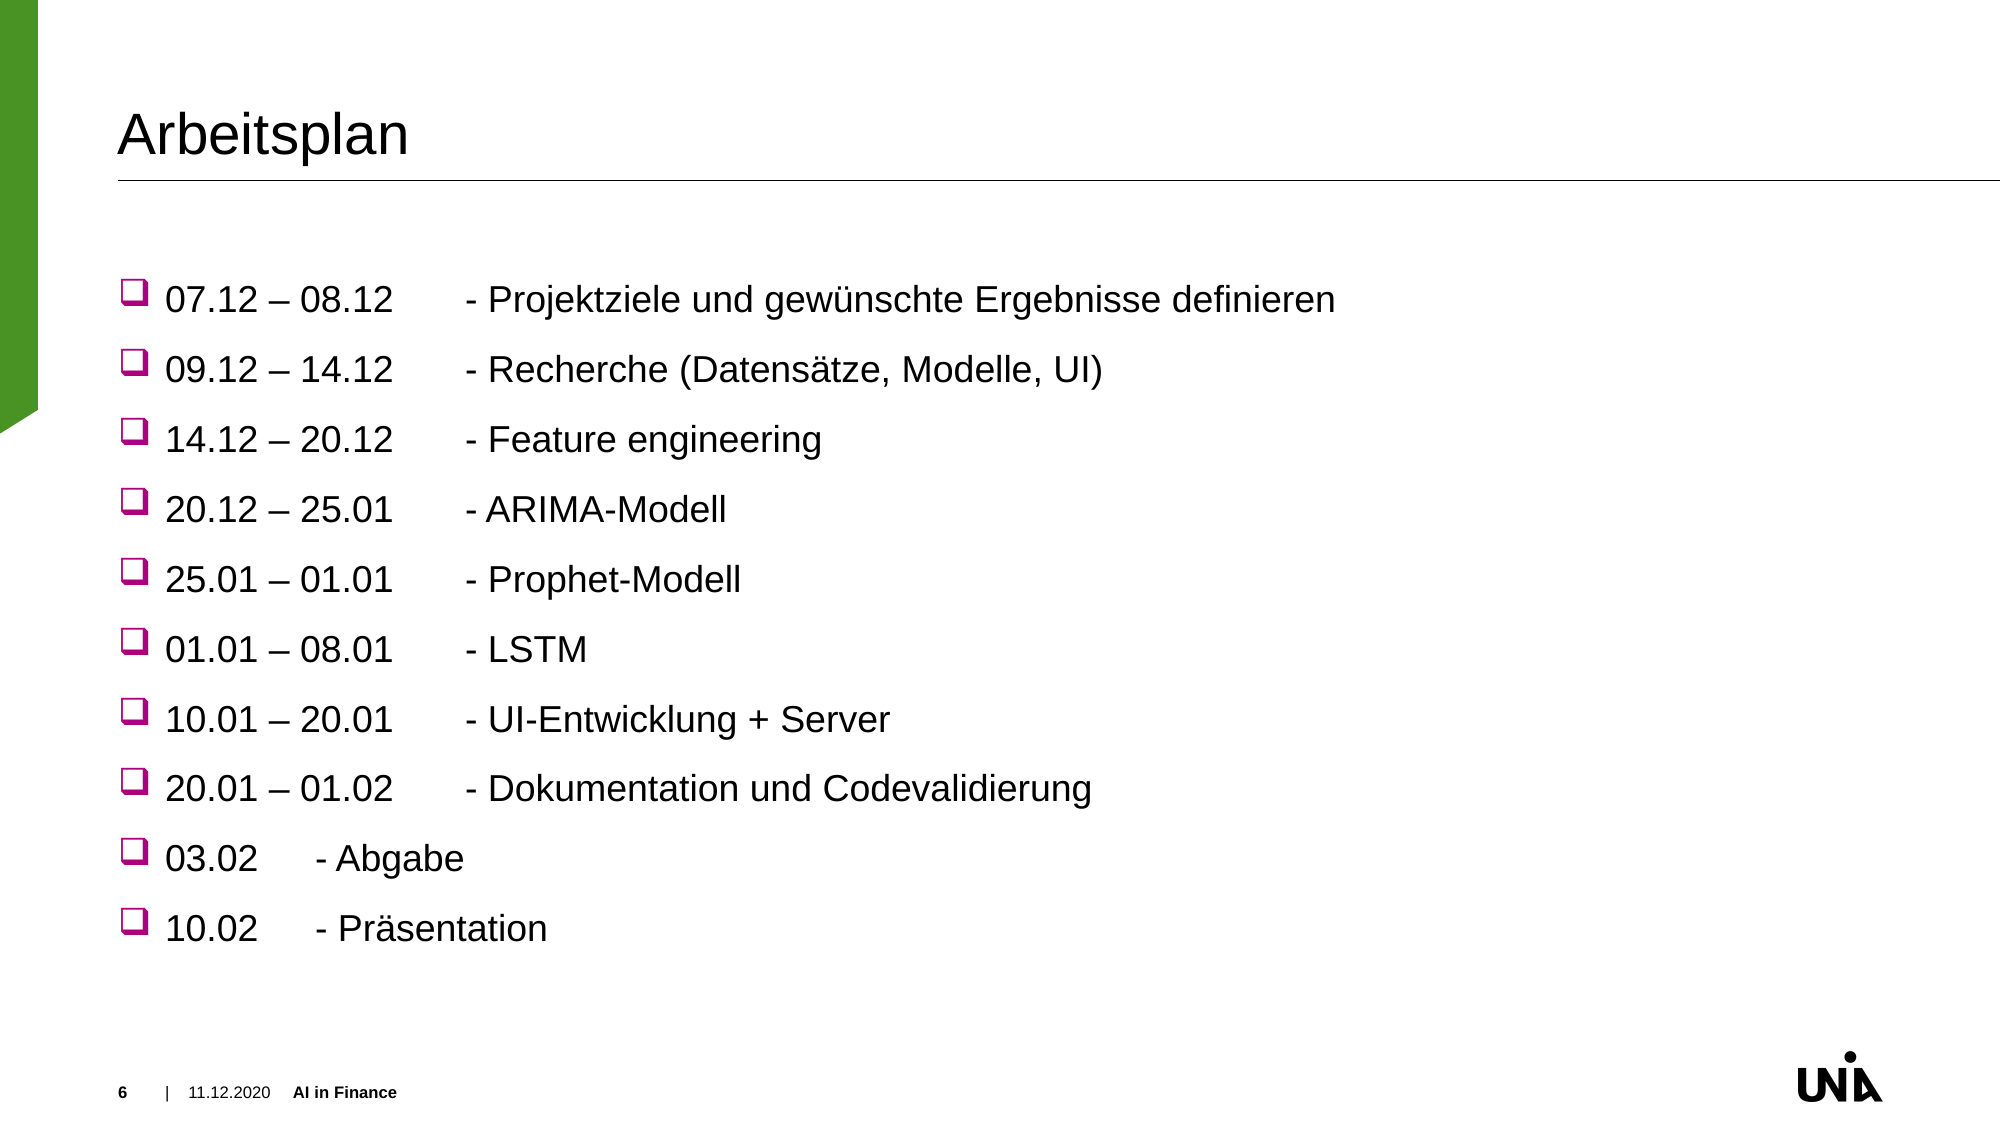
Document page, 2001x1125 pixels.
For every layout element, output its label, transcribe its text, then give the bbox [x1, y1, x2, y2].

picture [1798, 1051, 1883, 1102]
list 07.12 – 08.12 - Projektziele und gewünschte Ergebnisse definieren 09.12 – 14.12 - Recherche (Datensätze, Modelle, UI) 14.12 – 20.12 - Feature engineering 20.12 – 25.01 - ARIMA-Modell 25.01 – 01.01 - Prophet-Modell 01.01 – 08.01 - LSTM 10.01 – 20.01 - UI-Entwicklung + Server 20.01 – 01.02 - Dokumentation und Codevalidierung 03.02 - Abgabe 10.02 - Präsentation [118, 274, 1883, 1037]
footer AI in Finance [292, 1066, 1490, 1102]
title Arbeitsplan [117, 0, 1882, 167]
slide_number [171, 1066, 292, 1102]
slide_number 6 [118, 1066, 171, 1102]
